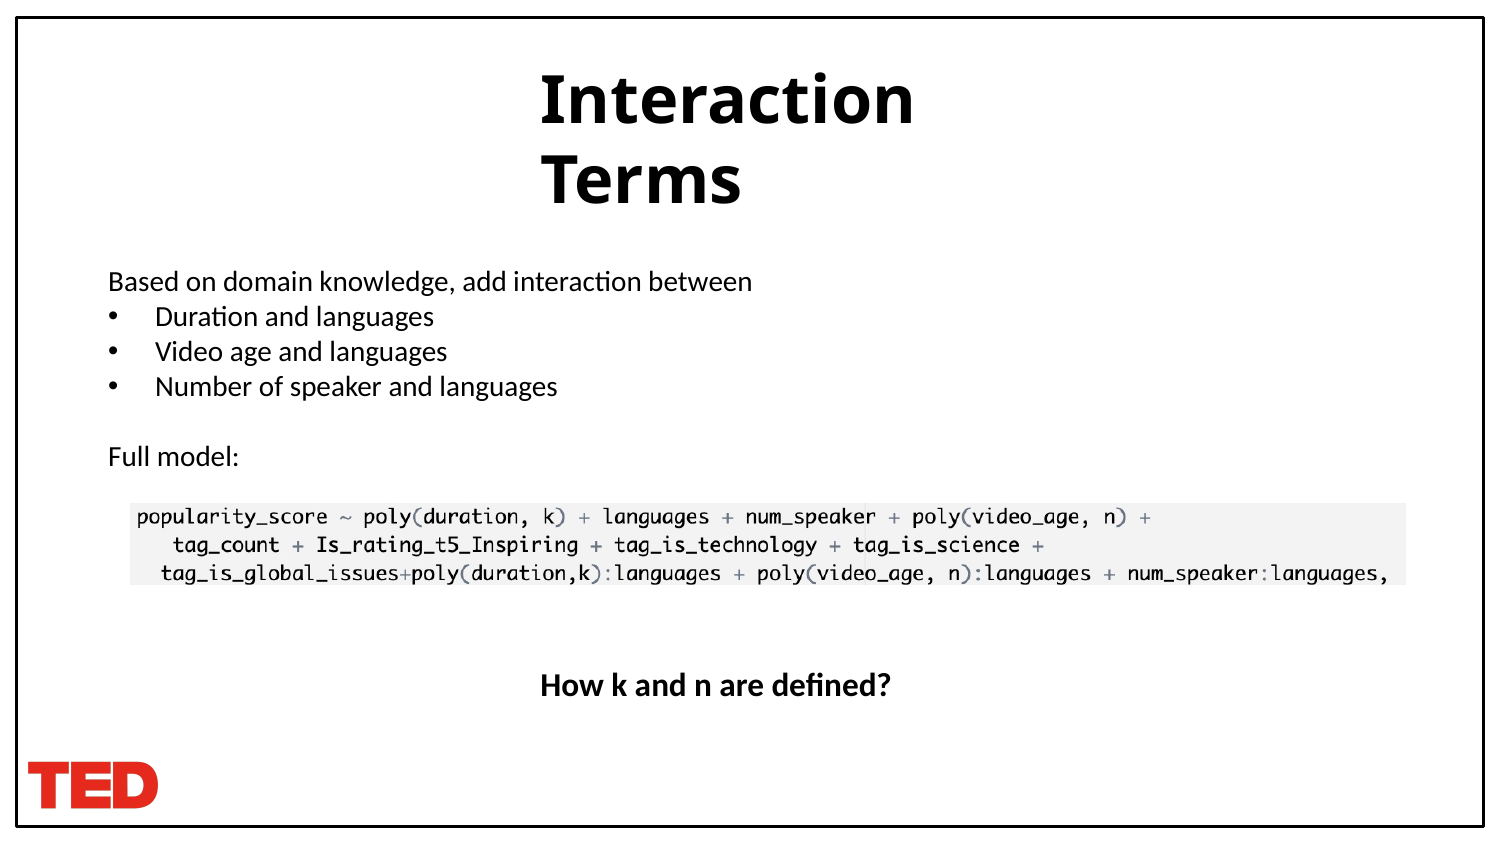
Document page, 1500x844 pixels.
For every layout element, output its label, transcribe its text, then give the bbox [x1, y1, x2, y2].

picture [22, 740, 164, 830]
text_box Based on domain knowledge, add interaction between Duration and languages Video age and languages Number of speaker and languages Full model: [93, 255, 1418, 515]
title Interaction Terms [525, 41, 1011, 159]
text_box How k and n are defined? [525, 656, 933, 711]
picture [130, 503, 1406, 586]
